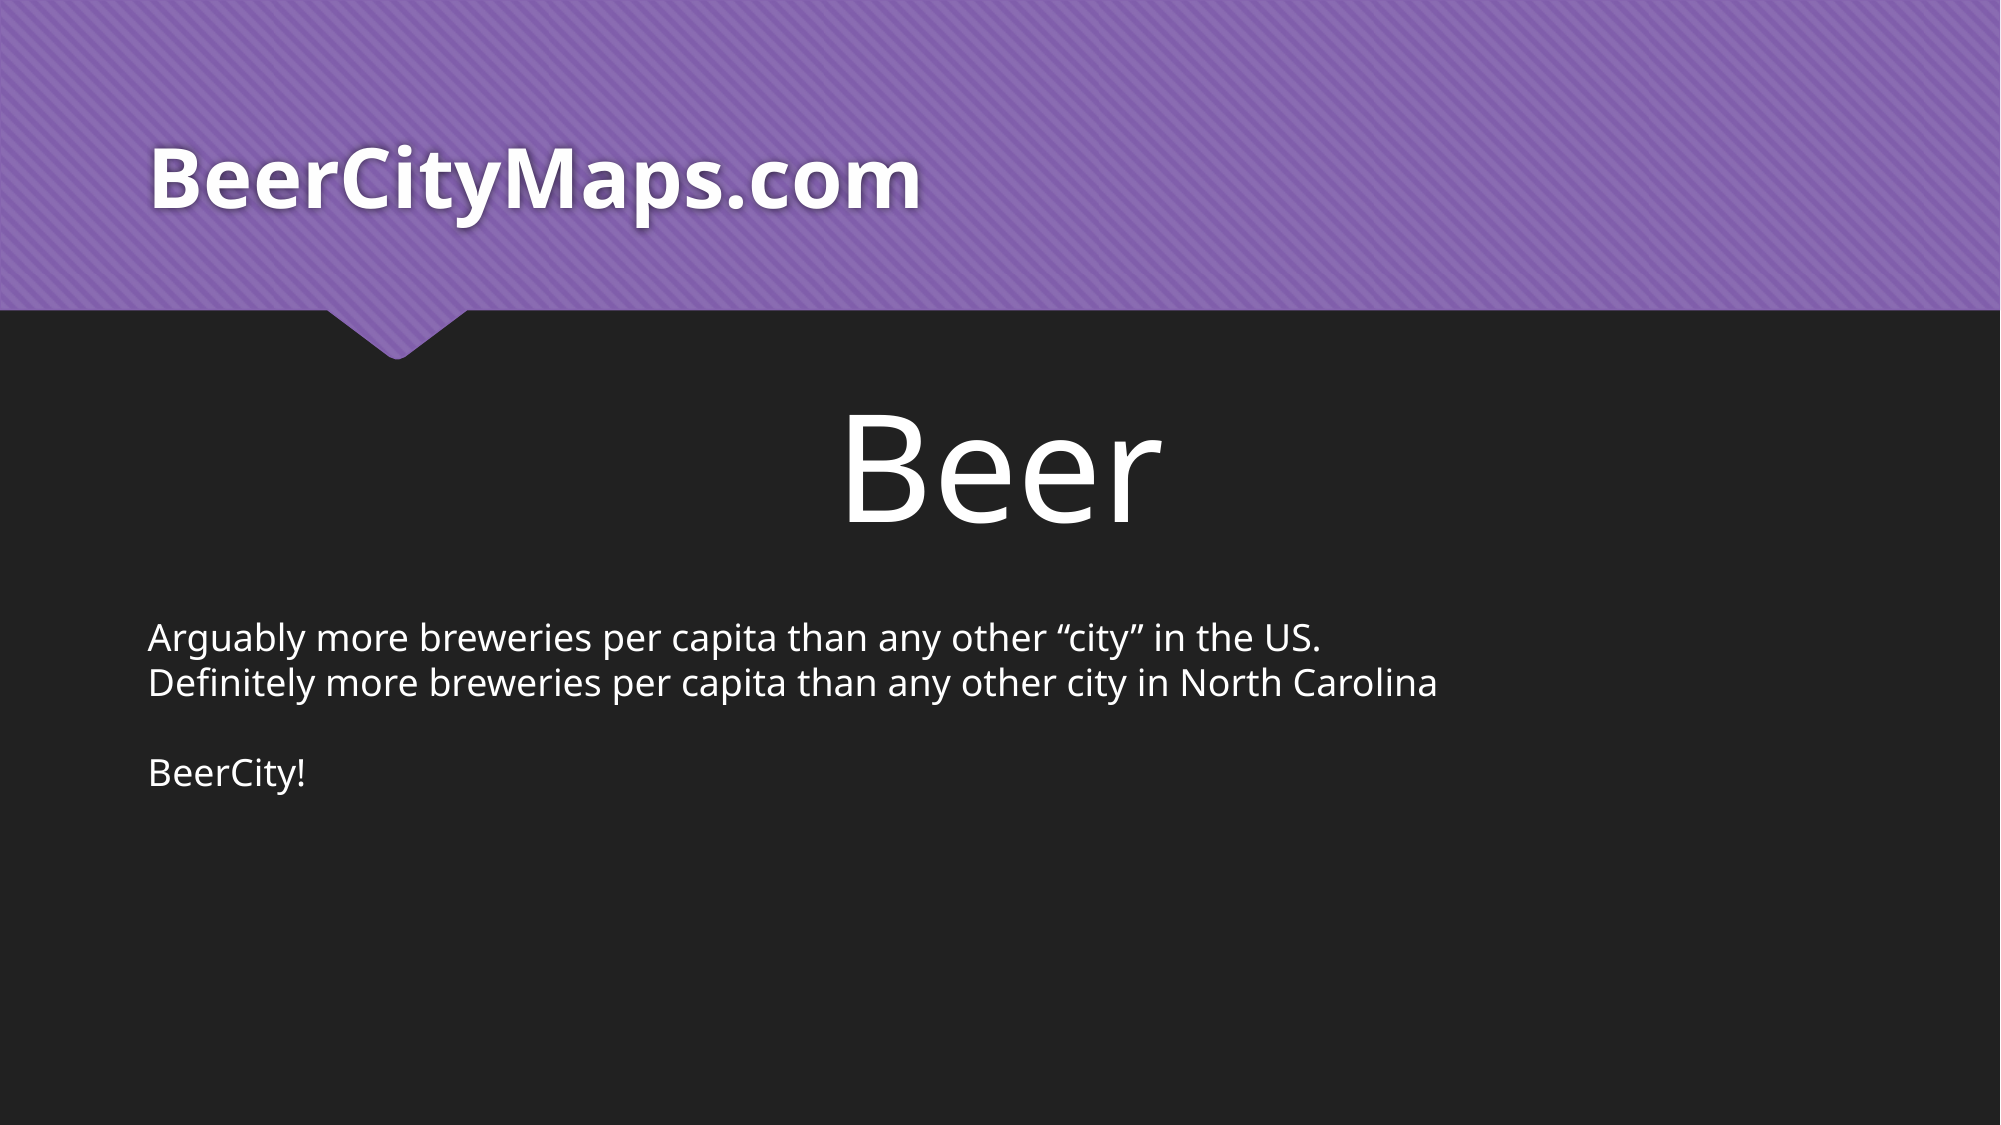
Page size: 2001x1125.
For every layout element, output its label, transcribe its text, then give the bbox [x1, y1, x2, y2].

text_box Arguably more breweries per capita than any other “city” in the US. Definitely more breweries per capita than any other city in North Carolina BeerCity! [132, 606, 1624, 801]
text_box Beer [666, 365, 1334, 561]
title BeerCityMaps.com [132, 73, 1868, 233]
